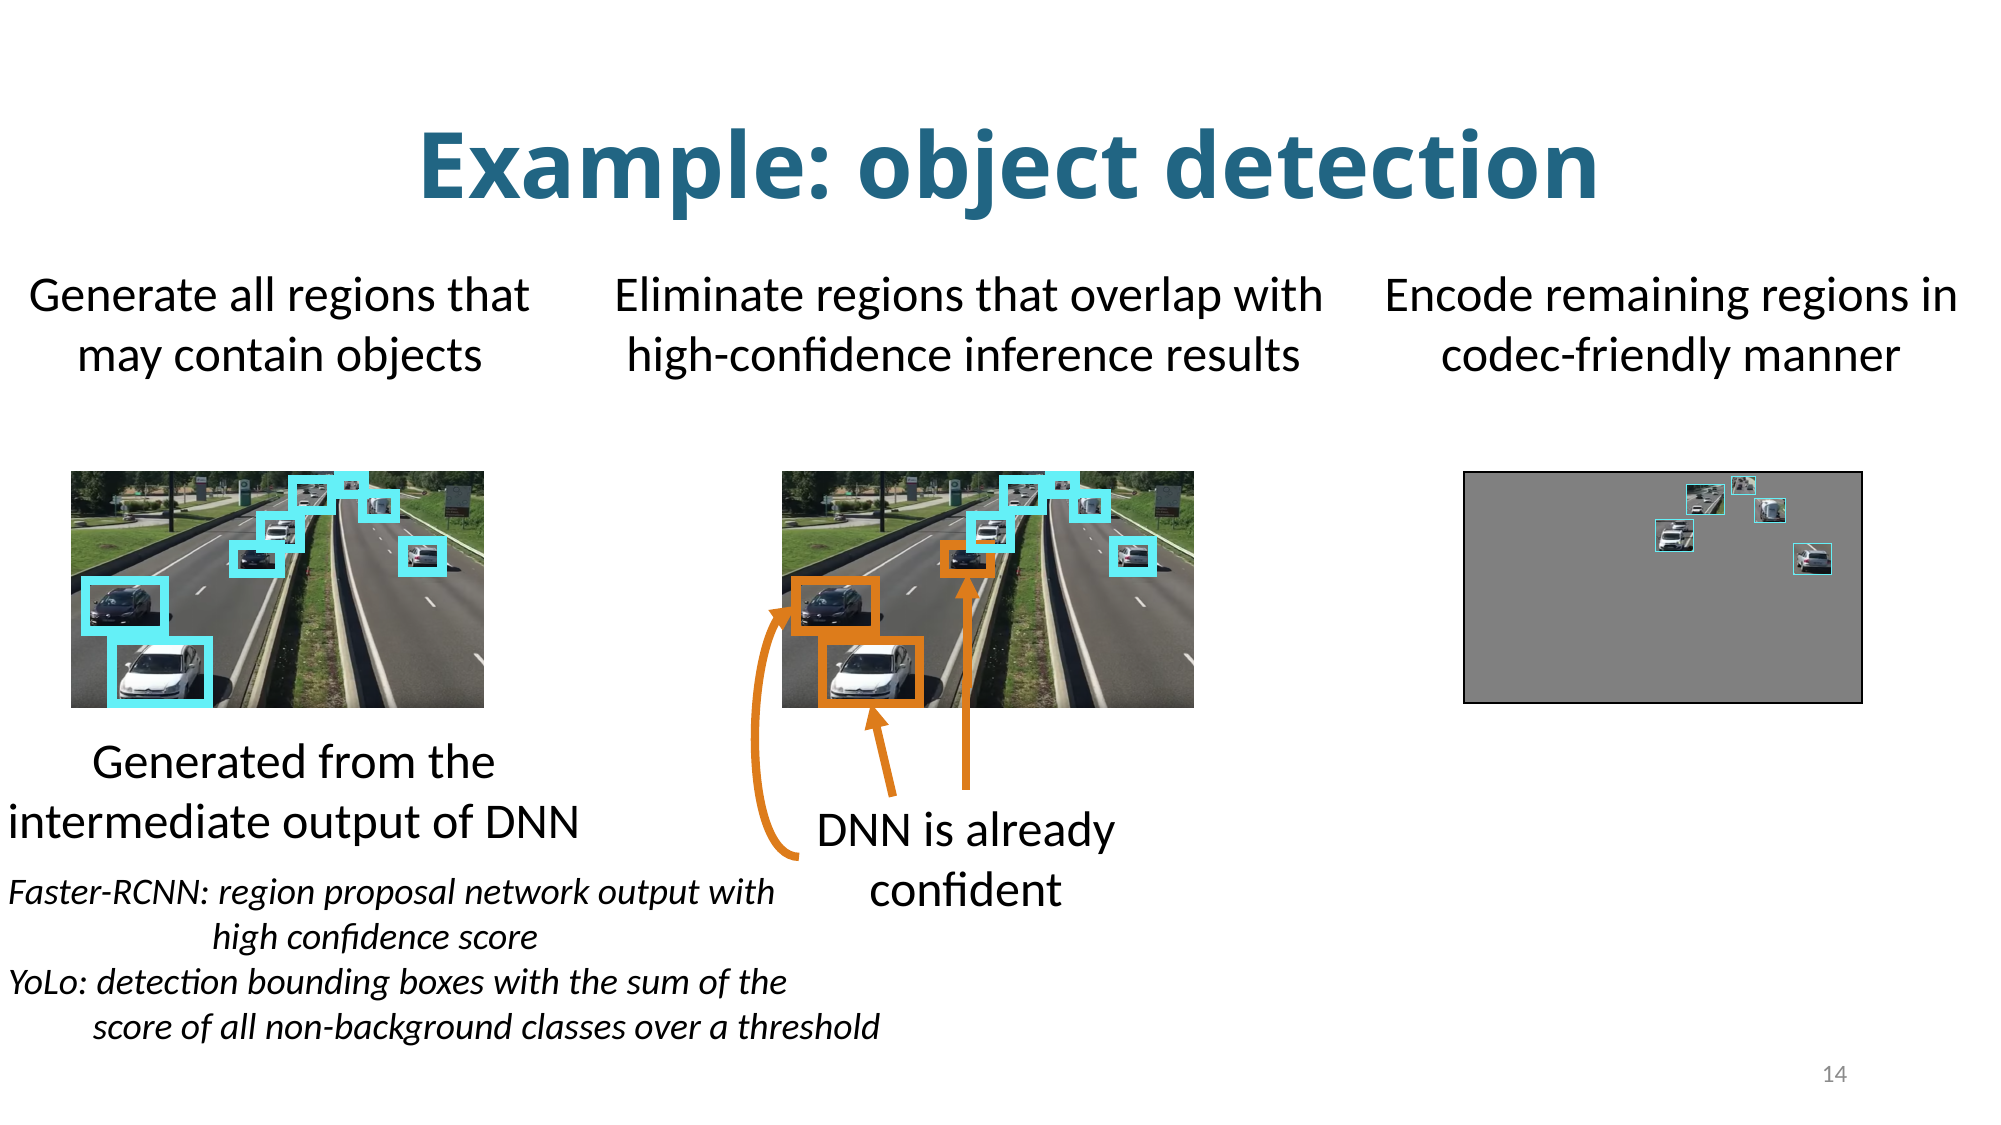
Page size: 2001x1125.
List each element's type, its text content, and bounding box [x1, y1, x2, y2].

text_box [589, 254, 1349, 926]
text_box Generate all regions that may contain objects [5, 254, 555, 389]
slide_number 14 [1412, 1042, 1863, 1103]
title Example: object detection [19, 59, 2000, 278]
text_box Generated from the intermediate output of DNN [0, 721, 589, 857]
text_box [71, 471, 484, 708]
text_box Faster-RCNN: region proposal network output with high confidence score YoLo: detection bounding boxes with the sum of the score of all non-background classes over a threshold [0, 859, 972, 1055]
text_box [1365, 254, 1978, 703]
